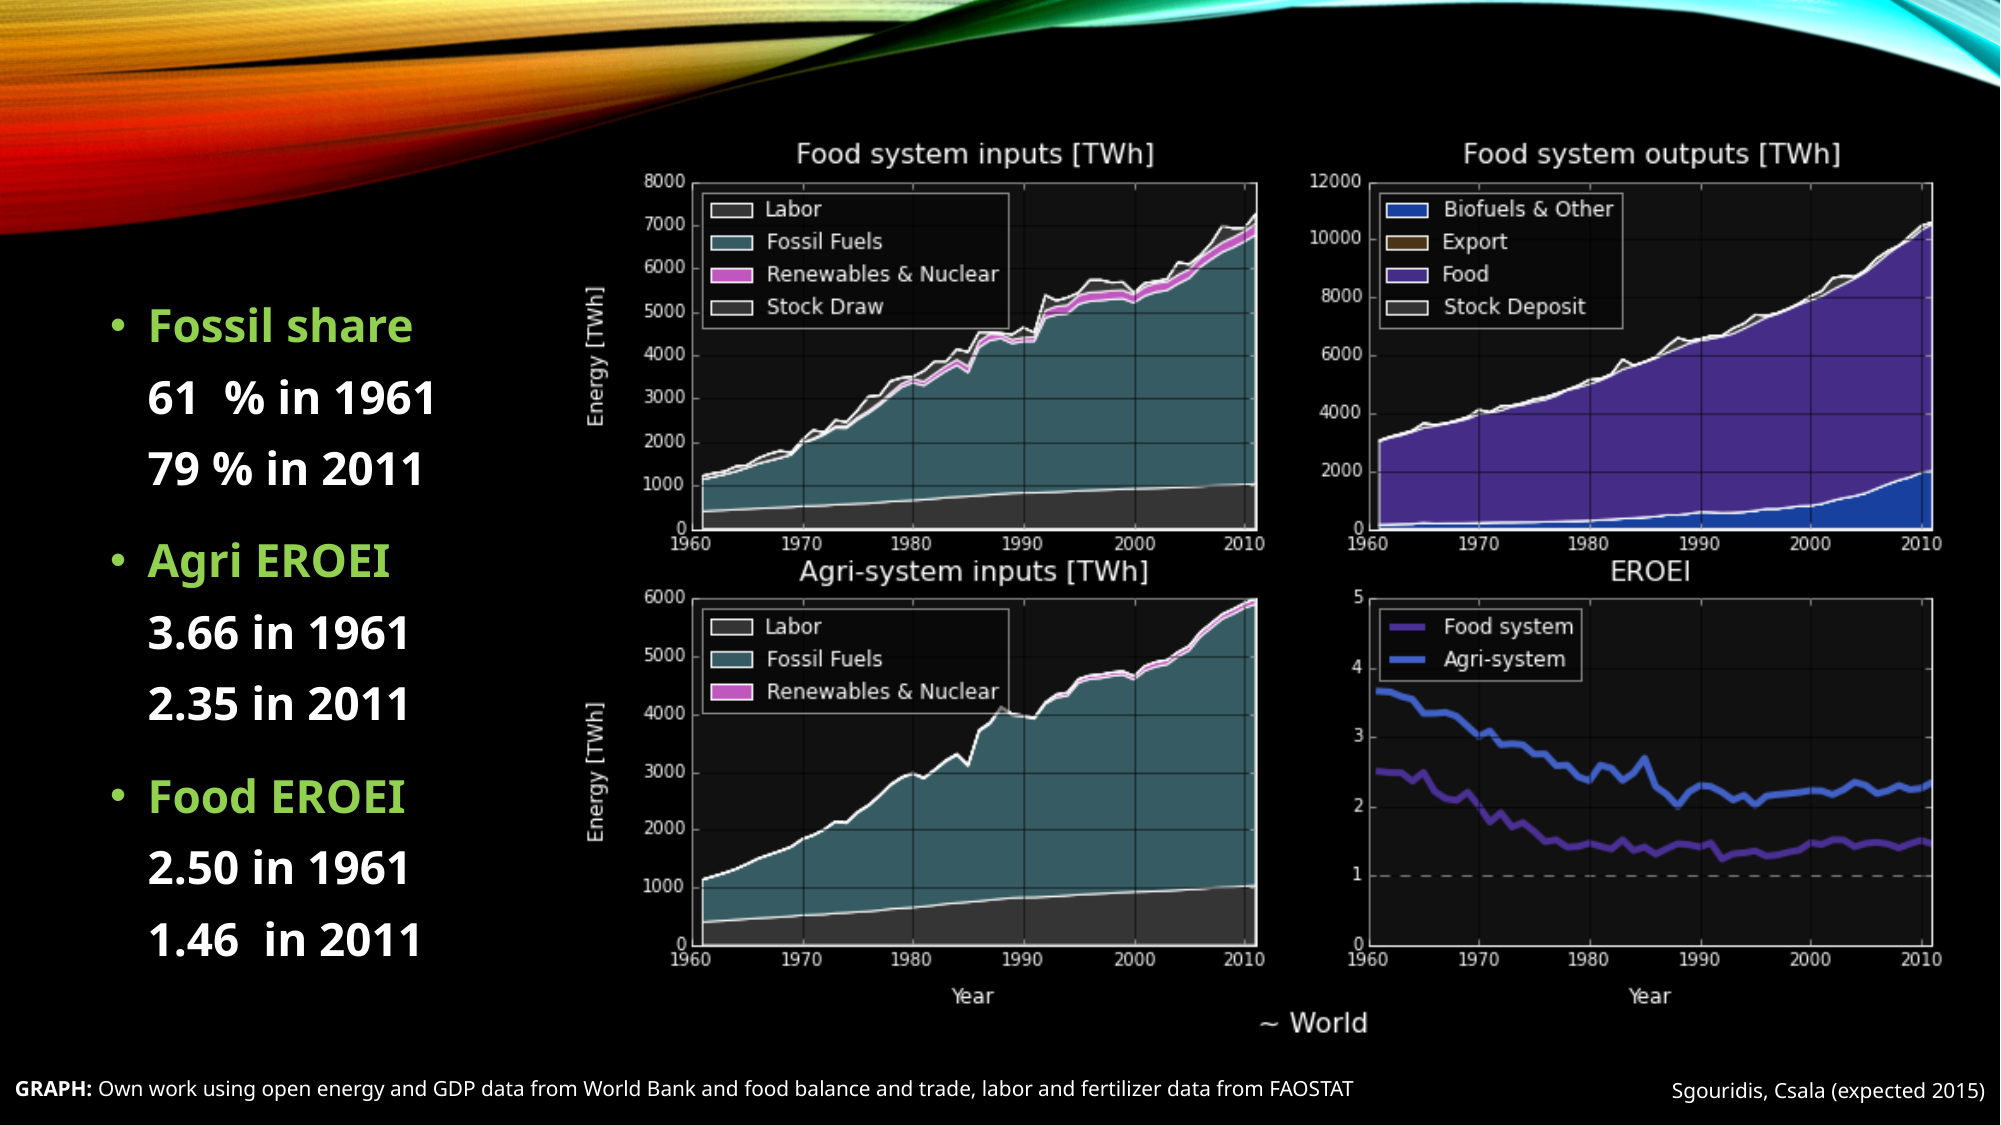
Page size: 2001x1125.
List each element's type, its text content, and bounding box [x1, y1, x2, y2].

text_box Sgouridis, Csala (expected 2015) [1155, 1027, 2000, 1125]
text_box Fossil share 61 % in 1961 79 % in 2011 Agri EROEI 3.66 in 1961 2.35 in 2011 Food EROEI 2.50 in 1961 1.46 in 2011 [95, 272, 574, 463]
text_box GRAPH: Own work using open energy and GDP data from World Bank and food balance and trade, labor and fertilizer data from FAOSTAT [0, 1070, 1155, 1125]
picture [0, 0, 2000, 1050]
